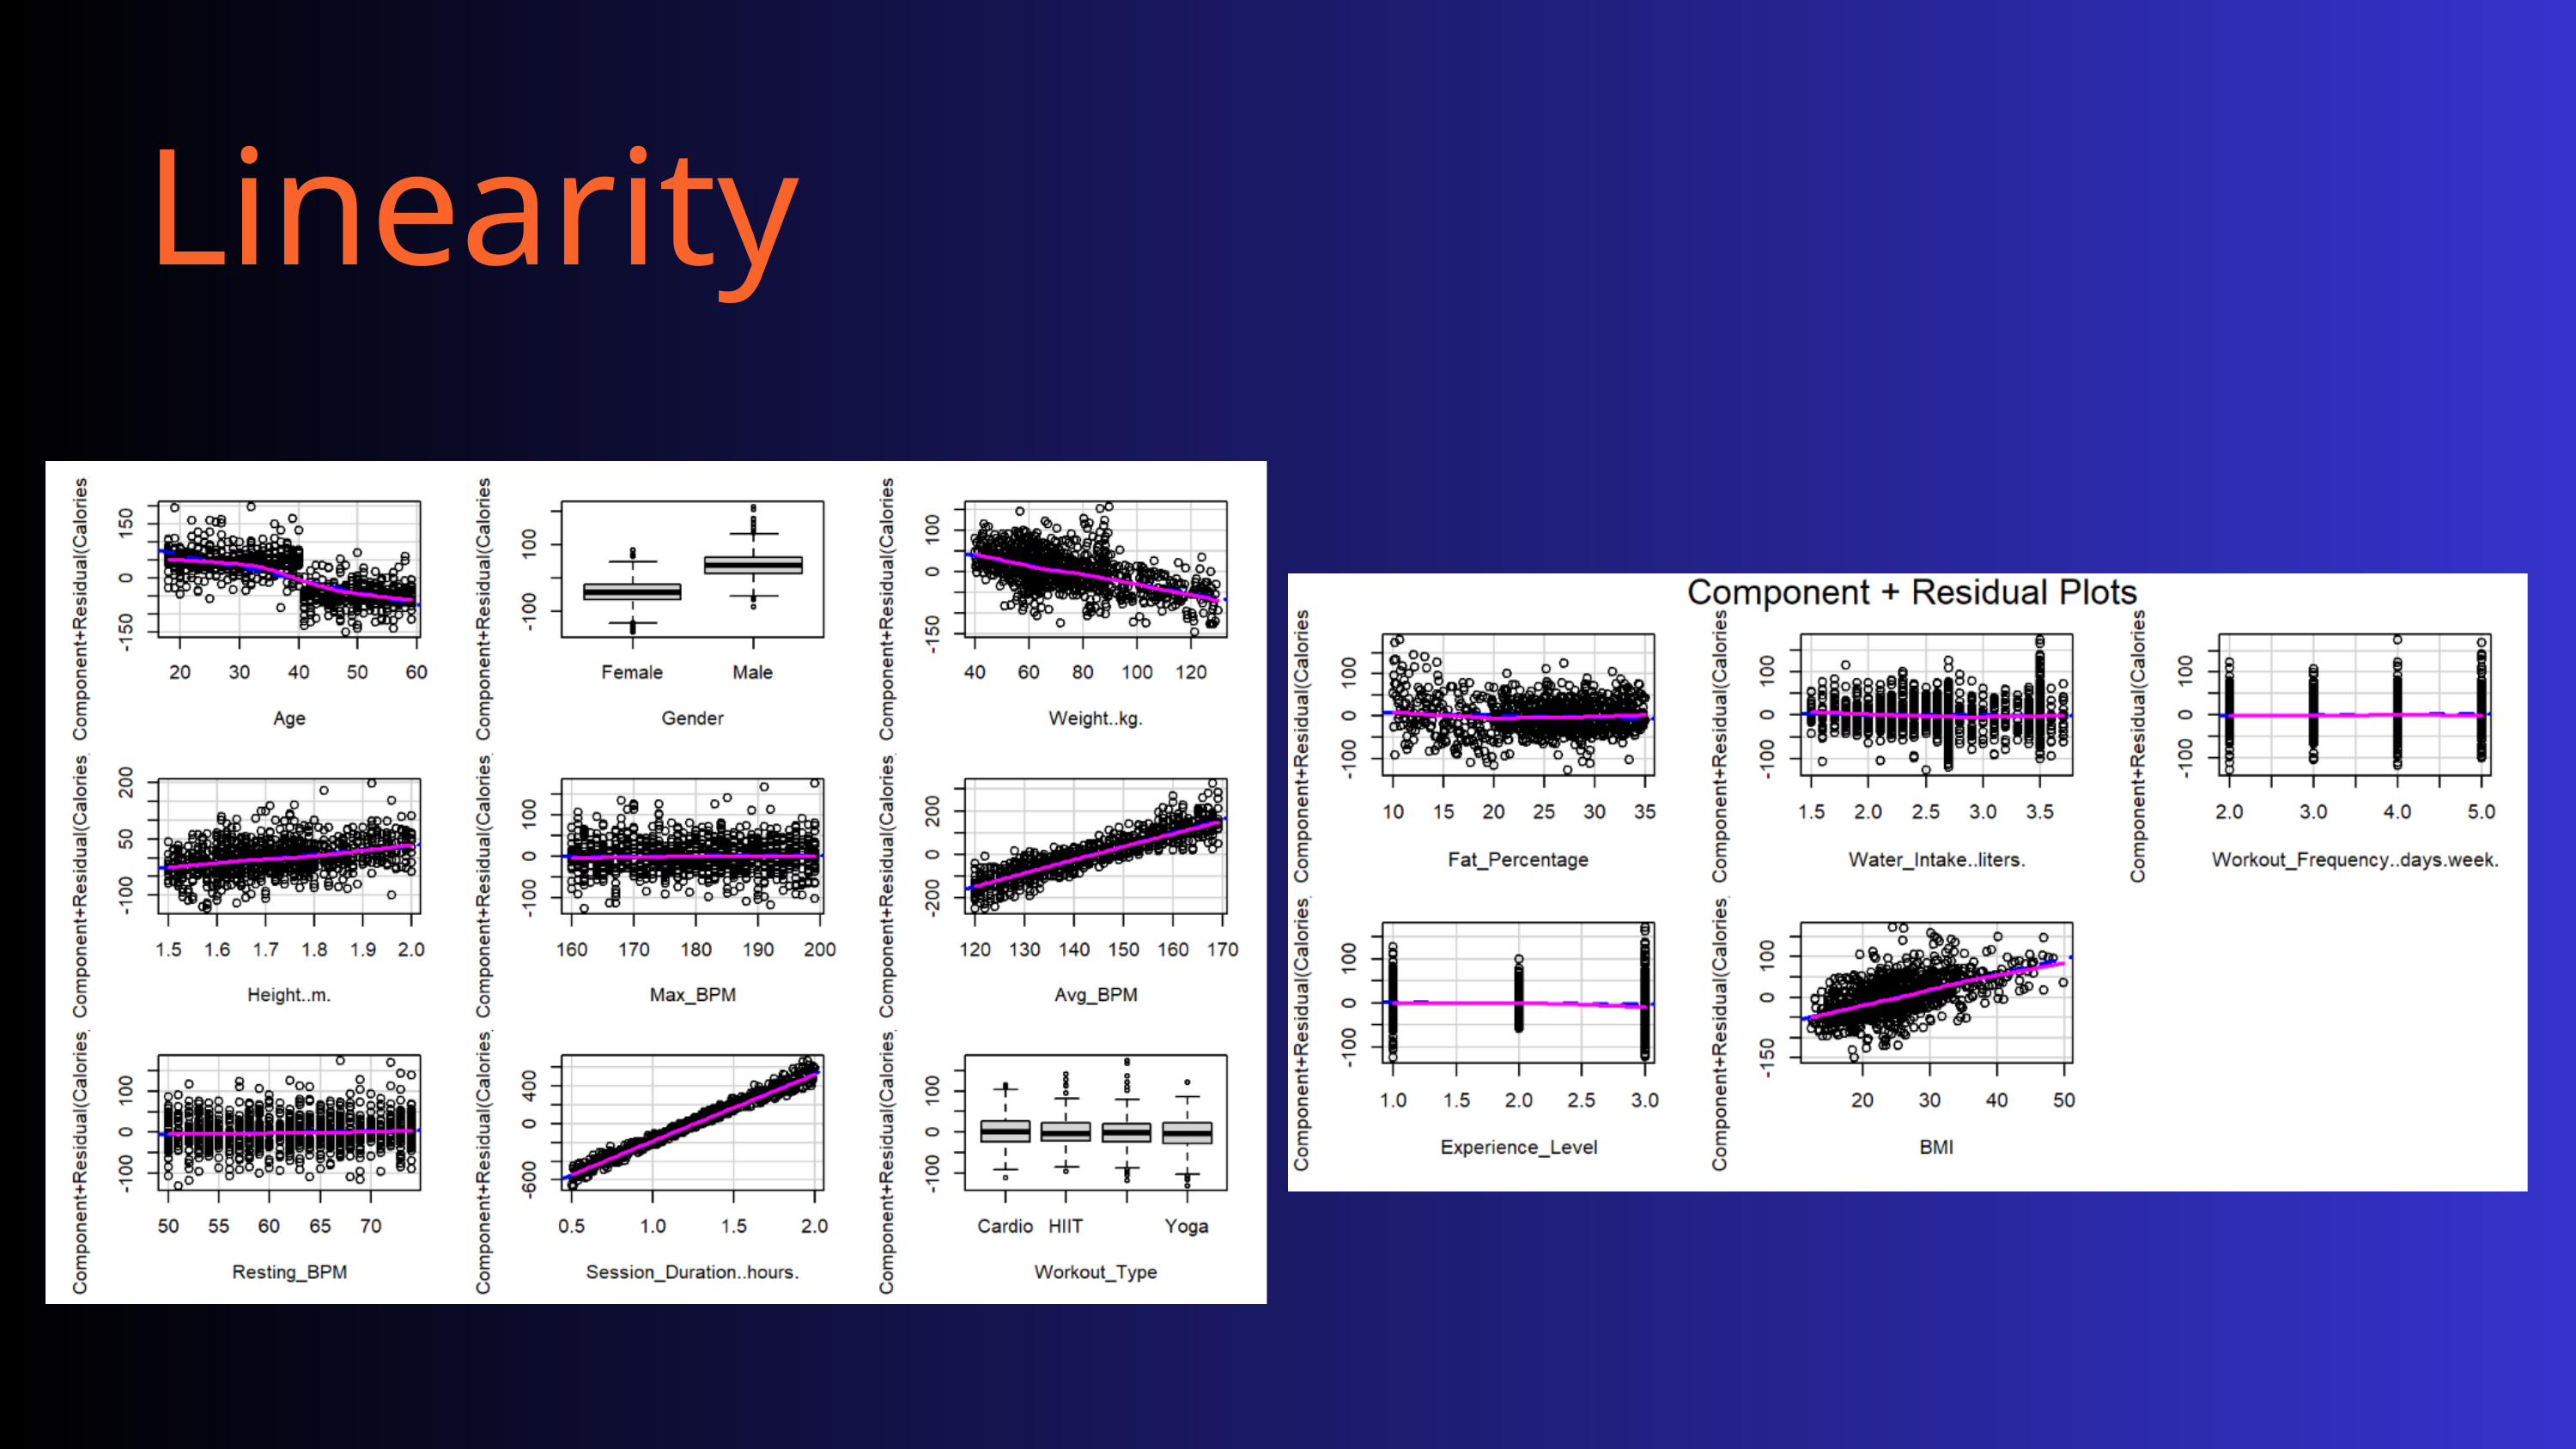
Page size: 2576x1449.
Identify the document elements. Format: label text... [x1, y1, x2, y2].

text_box [46, 461, 1267, 1304]
text_box [1287, 573, 2528, 1191]
text_box Linearity [144, 103, 1583, 298]
